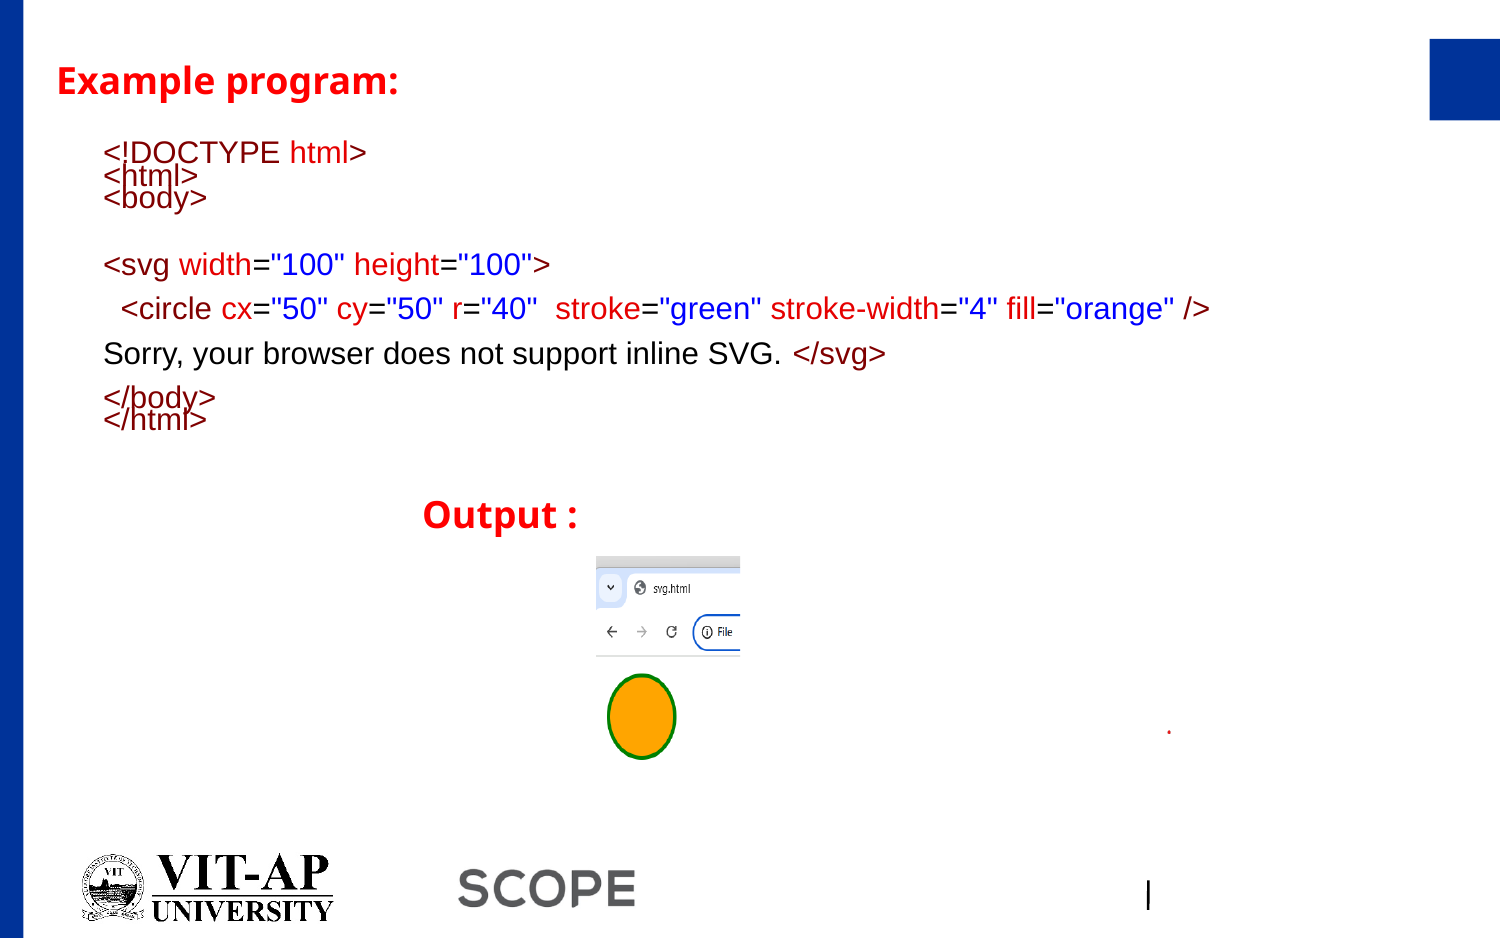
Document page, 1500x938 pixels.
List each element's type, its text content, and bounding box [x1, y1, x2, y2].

picture [595, 556, 1171, 824]
picture [76, 846, 337, 928]
text_box Example program: [41, 49, 792, 110]
picture [454, 864, 641, 910]
text_box Output : [407, 483, 597, 544]
text_box <!DOCTYPE html> <html> <body> <svg width="100" height="100"> <circle cx="50" cy="50" r="40" stroke="green" stroke-width="4" fill="orange" /> Sorry, your browser does not support inline SVG. </svg> </body> </html> [88, 140, 1341, 512]
